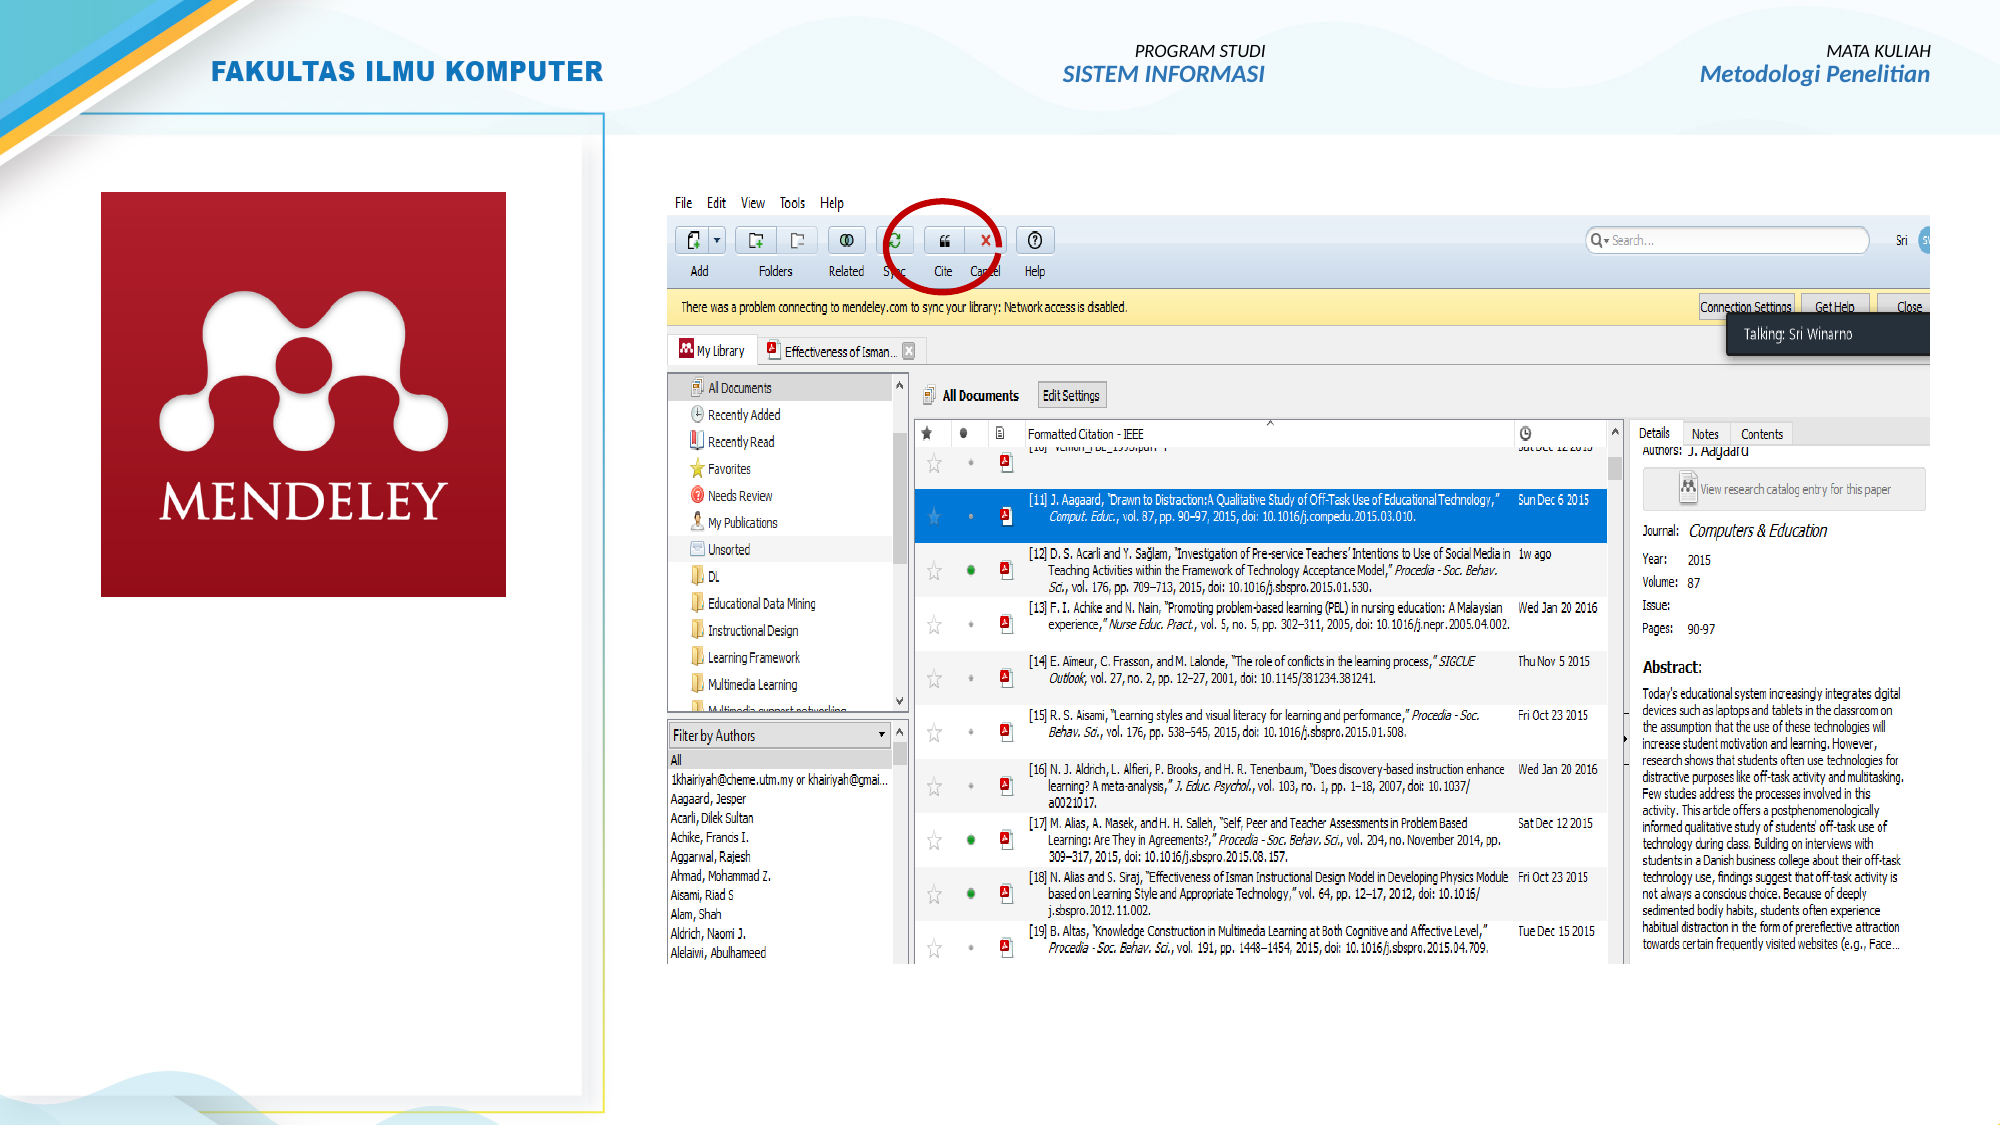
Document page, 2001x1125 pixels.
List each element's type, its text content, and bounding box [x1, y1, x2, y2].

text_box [667, 192, 1930, 964]
picture [0, 0, 2000, 1125]
text_box PROGRAM STUDI SISTEM INFORMASI [904, 33, 1281, 118]
text_box MATA KULIAH Metodologi Penelitian [1569, 33, 1946, 118]
